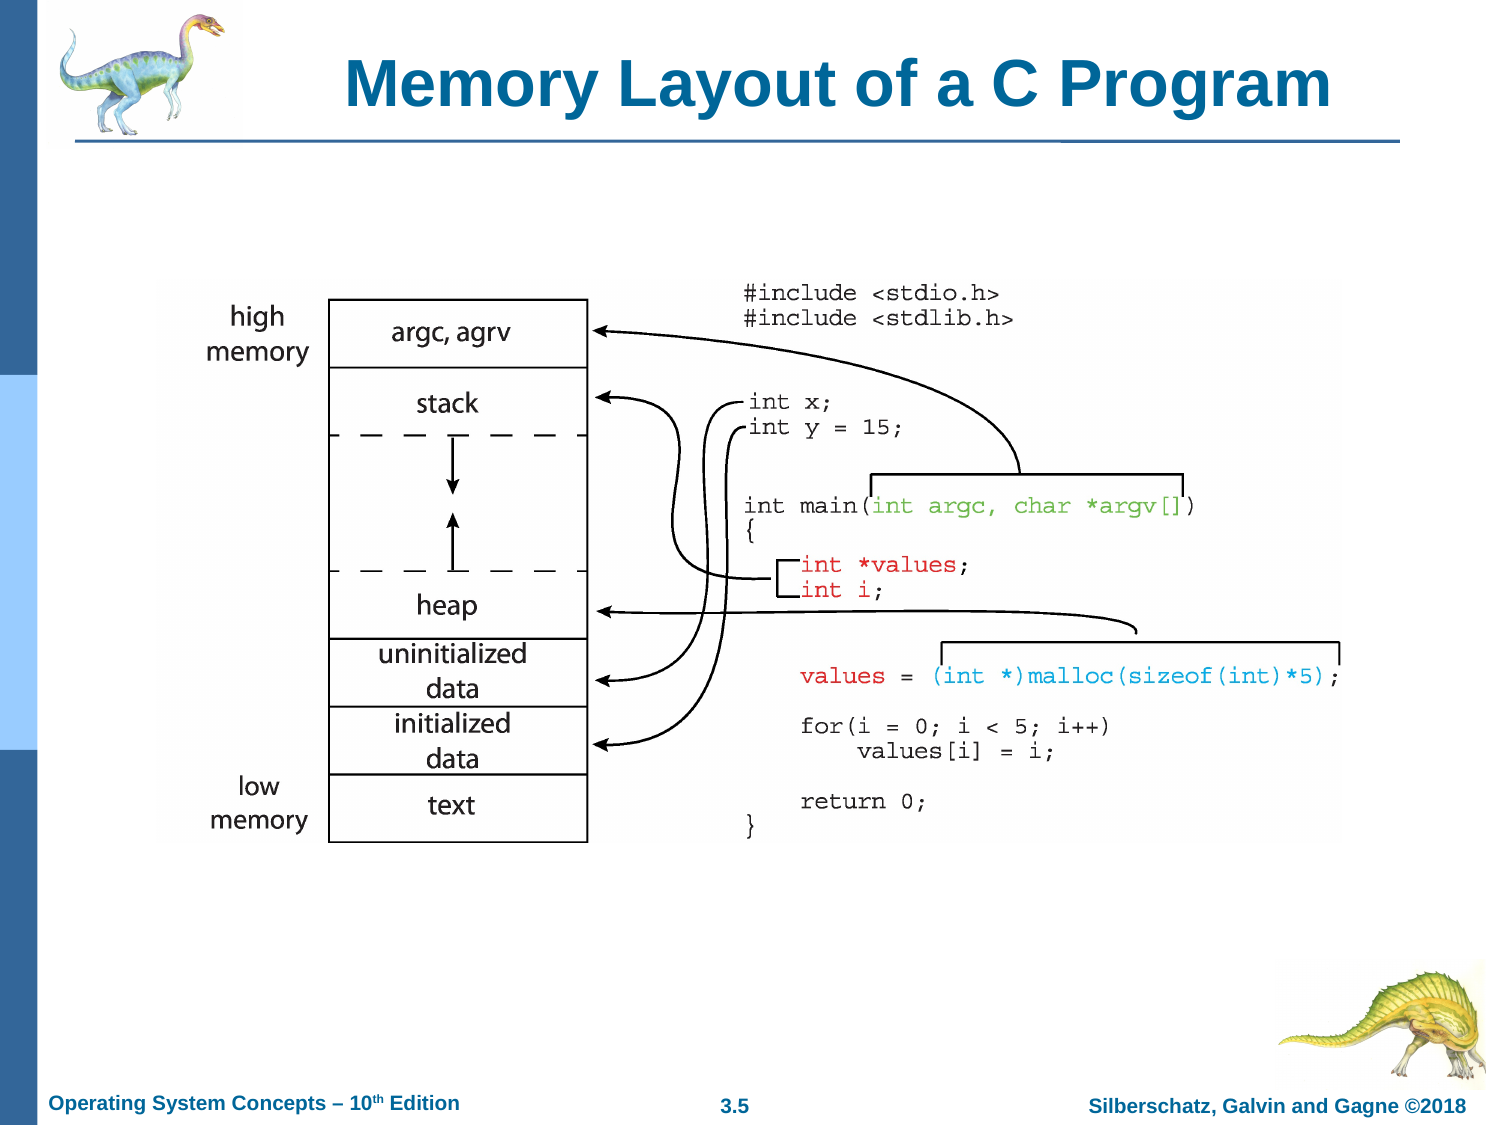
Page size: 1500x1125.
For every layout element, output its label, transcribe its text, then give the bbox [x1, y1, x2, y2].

picture [46, 0, 243, 149]
picture [1275, 959, 1486, 1090]
title Memory Layout of a C Program [176, 32, 1500, 127]
picture [155, 278, 1343, 843]
